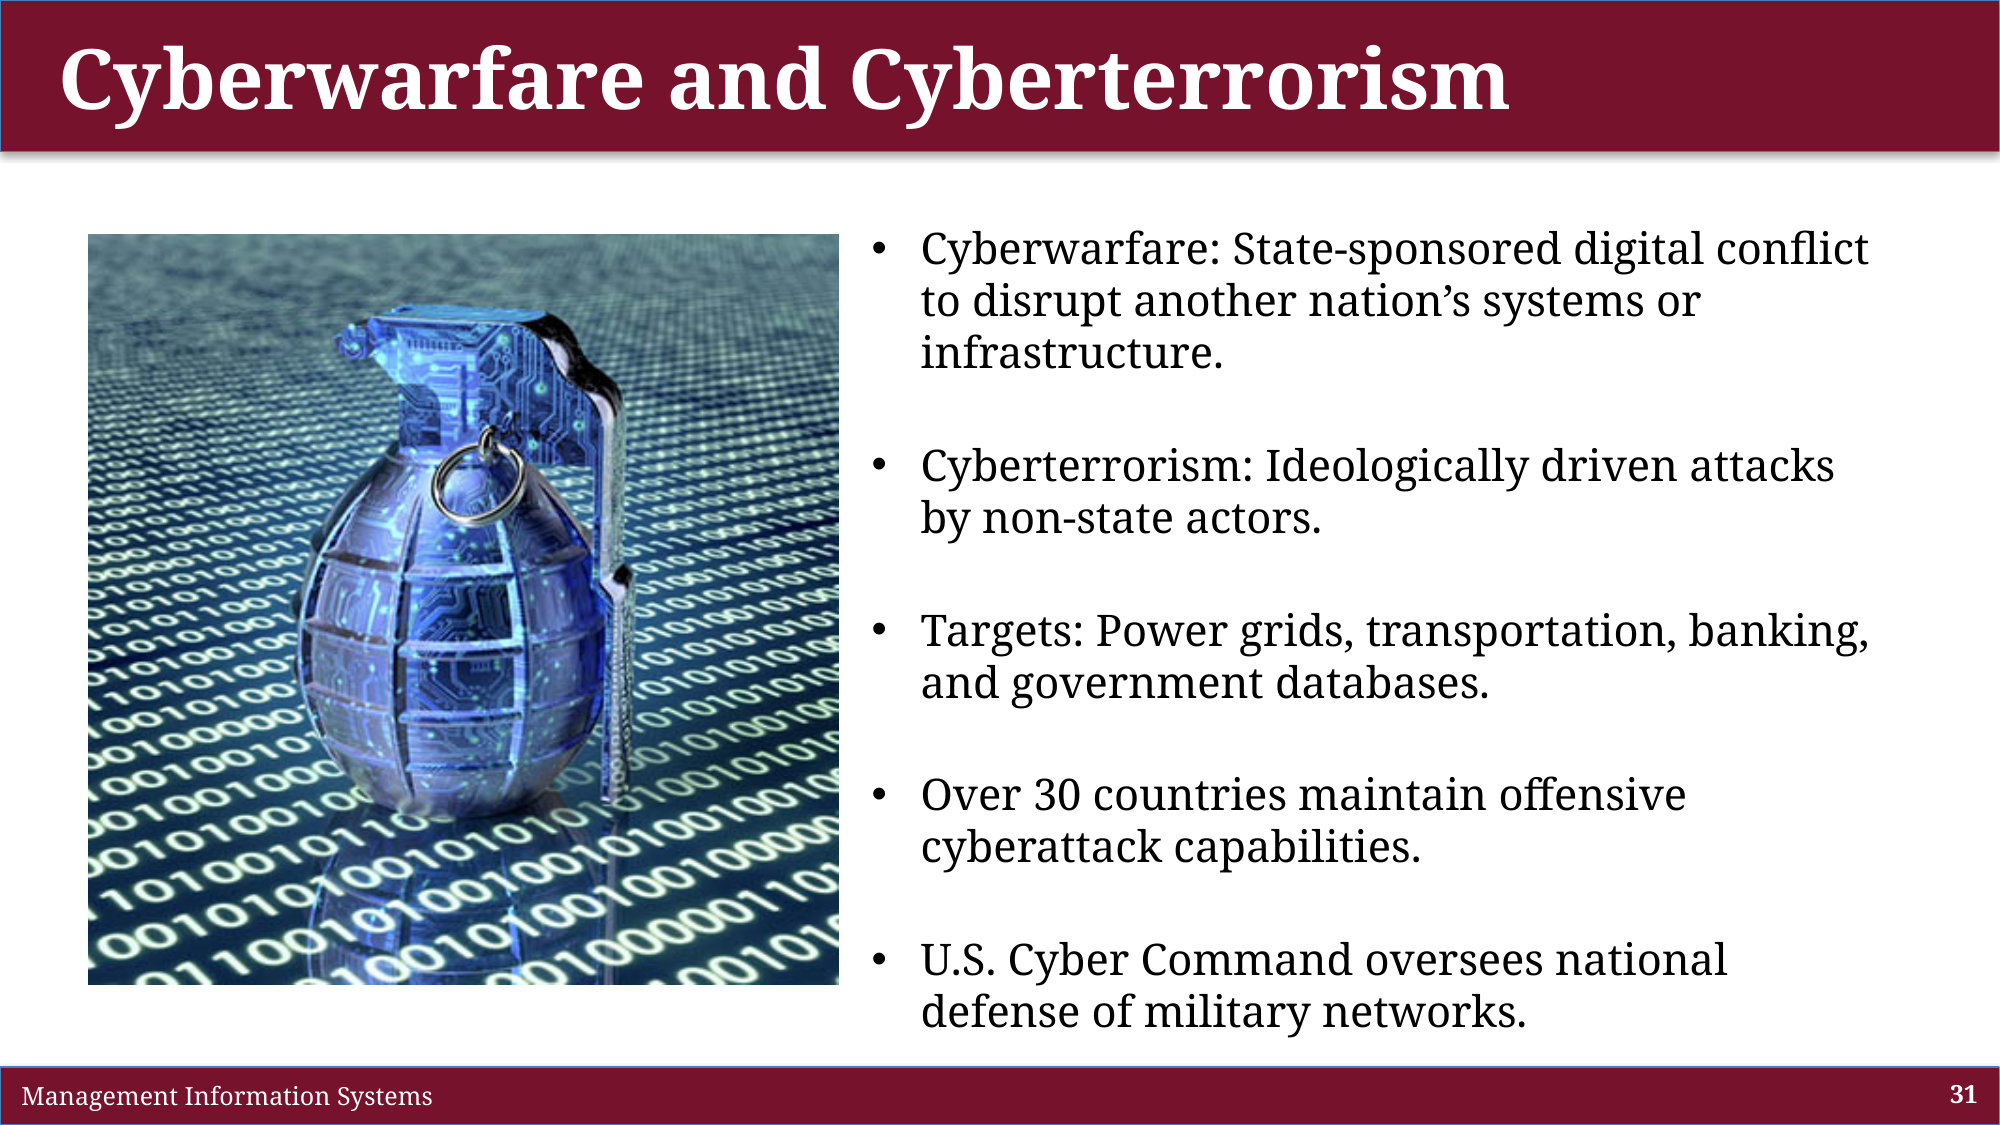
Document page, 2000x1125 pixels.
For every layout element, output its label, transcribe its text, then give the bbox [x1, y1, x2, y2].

picture [88, 233, 840, 985]
slide_number 31 [1649, 1066, 2000, 1125]
list Cyberwarfare: State-sponsored digital conflict to disrupt another nation’s systems or infrastructure. Cyberterrorism: Ideologically driven attacks by non-state actors. Targets: Power grids, transportation, banking, and government databases. Over 30 countries maintain offensive cyberattack capabilities. U.S. Cyber Command oversees national defense of military networks. [856, 213, 1911, 1047]
footer Management Information Systems [0, 1066, 475, 1125]
text_box [475, 1066, 1649, 1125]
title Cyberwarfare and Cyberterrorism [0, 0, 2000, 152]
